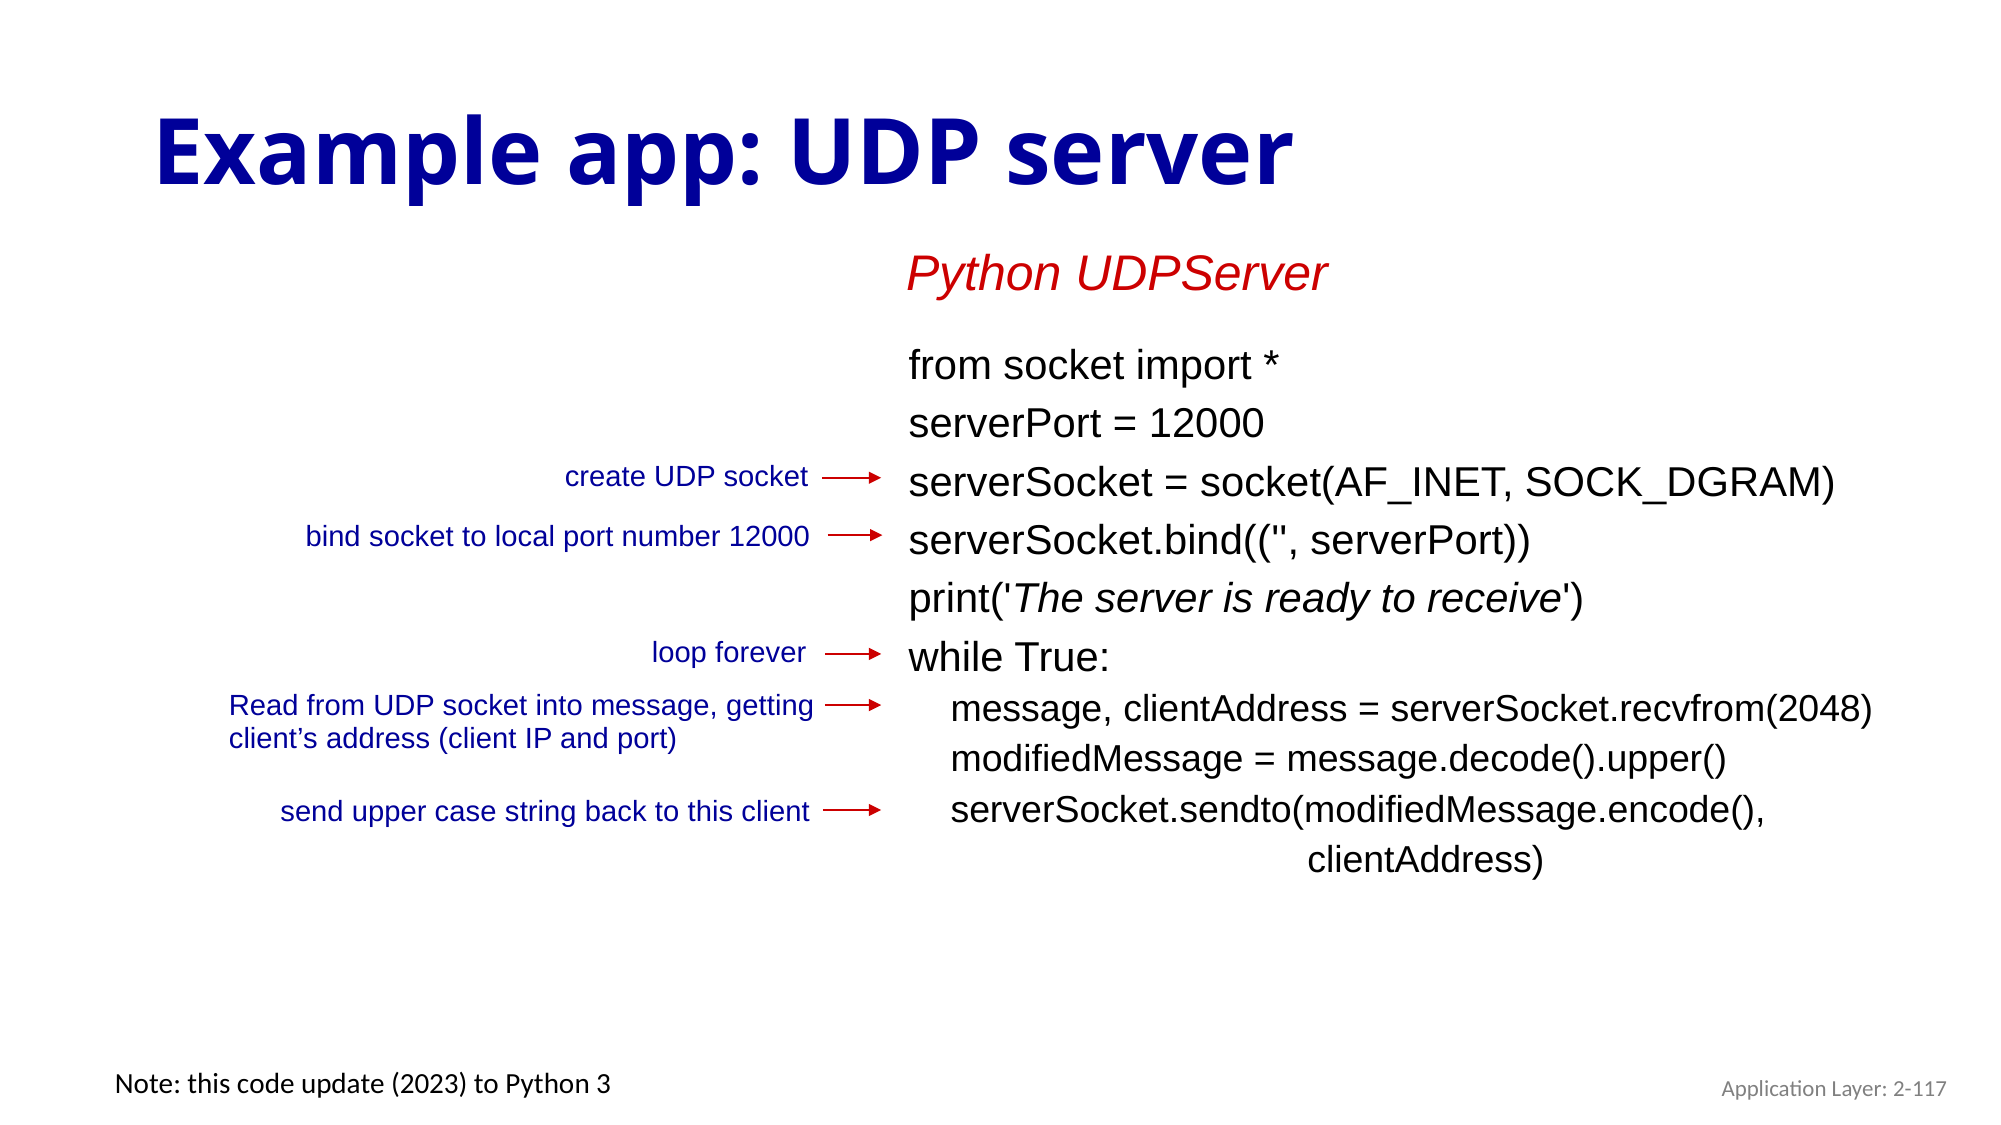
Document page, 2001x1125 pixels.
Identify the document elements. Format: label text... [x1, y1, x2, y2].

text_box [290, 509, 883, 561]
title Example app: UDP server [137, 74, 1863, 221]
slide_number Application Layer: 2-117 [1512, 1056, 1963, 1117]
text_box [549, 450, 970, 501]
text_box from socket import * serverPort = 12000 serverSocket = socket(AF_INET, SOCK_DGRAM) serverSocket.bind(('', serverPort)) print('The server is ready to receive') while True: message, clientAddress = serverSocket.recvfrom(2048) modifiedMessage = message.decode().upper() serverSocket.sendto(modifiedMessage.encode(), clientAddress) [893, 321, 1889, 887]
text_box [637, 627, 882, 677]
text_box Note: this code update (2023) to Python 3 [100, 1056, 627, 1107]
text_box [213, 680, 882, 763]
text_box Python UDPServer [891, 233, 1343, 309]
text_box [265, 784, 896, 836]
